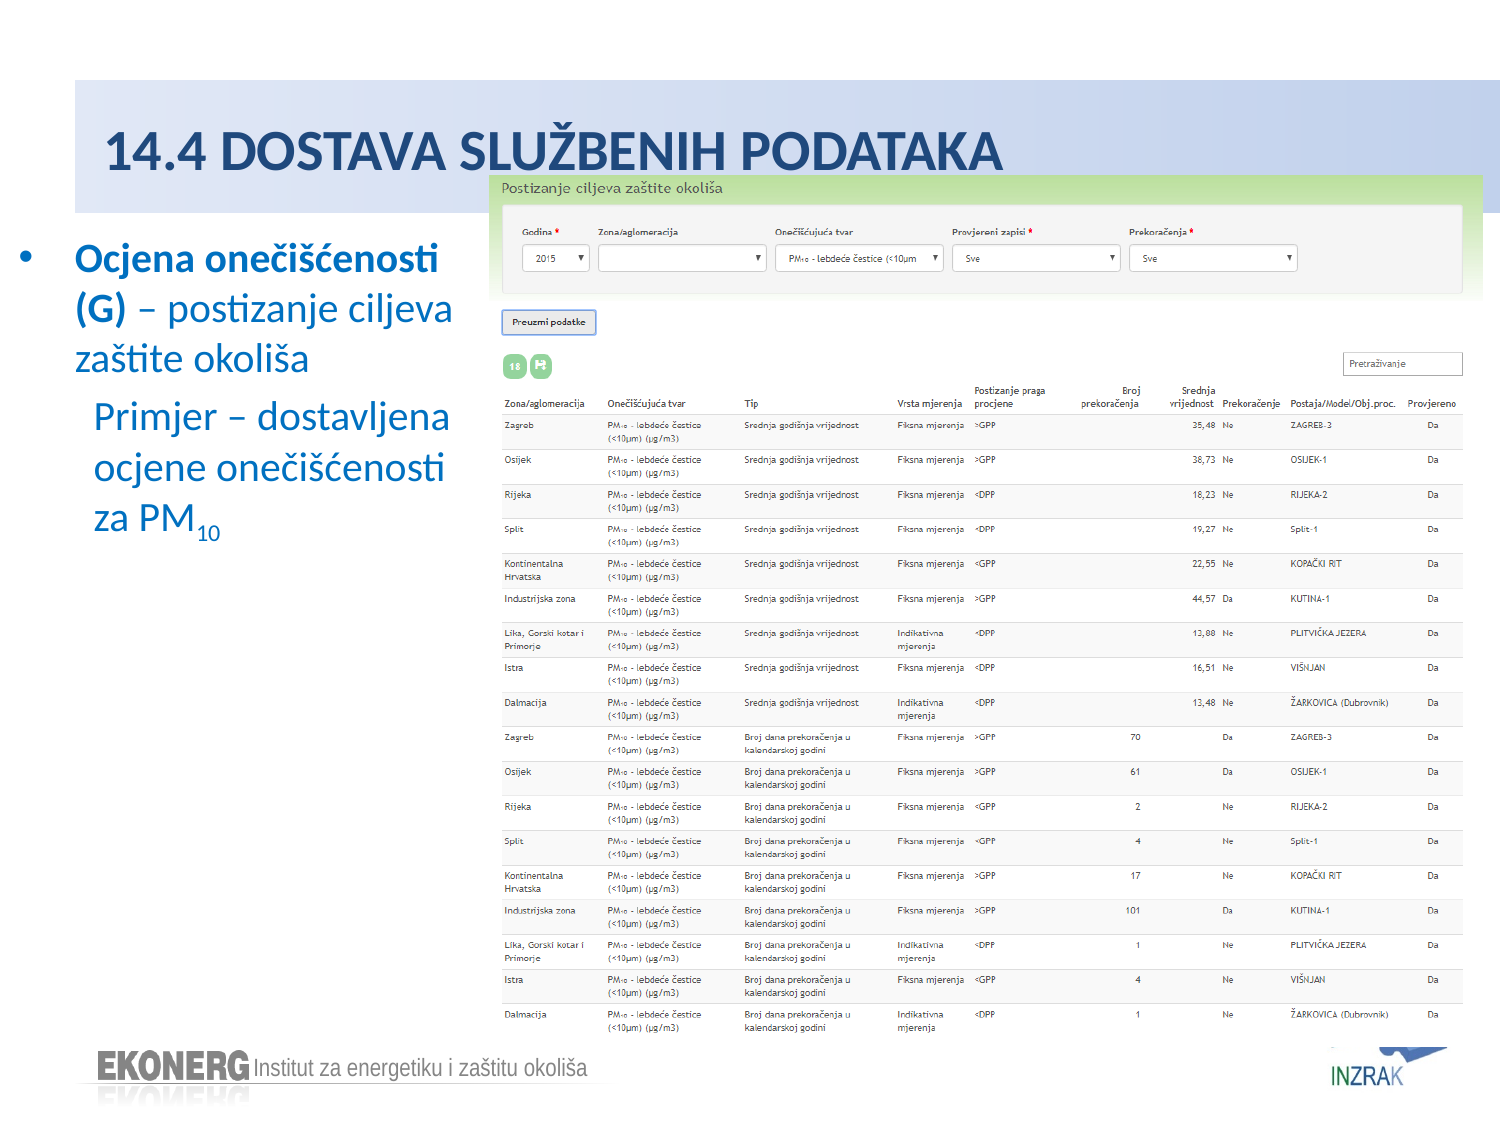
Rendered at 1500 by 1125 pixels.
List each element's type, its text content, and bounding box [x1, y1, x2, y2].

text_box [61, 1038, 636, 1112]
picture [489, 175, 1483, 1093]
title 14.4 DOSTAVA SLUŽBENIH PODATAKA [75, 80, 1500, 213]
text_box Ocjena onečišćenosti (G) – postizanje ciljeva zaštite okoliša Primjer – dostavljena ocjene onečišćenosti za PM10 [3, 223, 483, 606]
